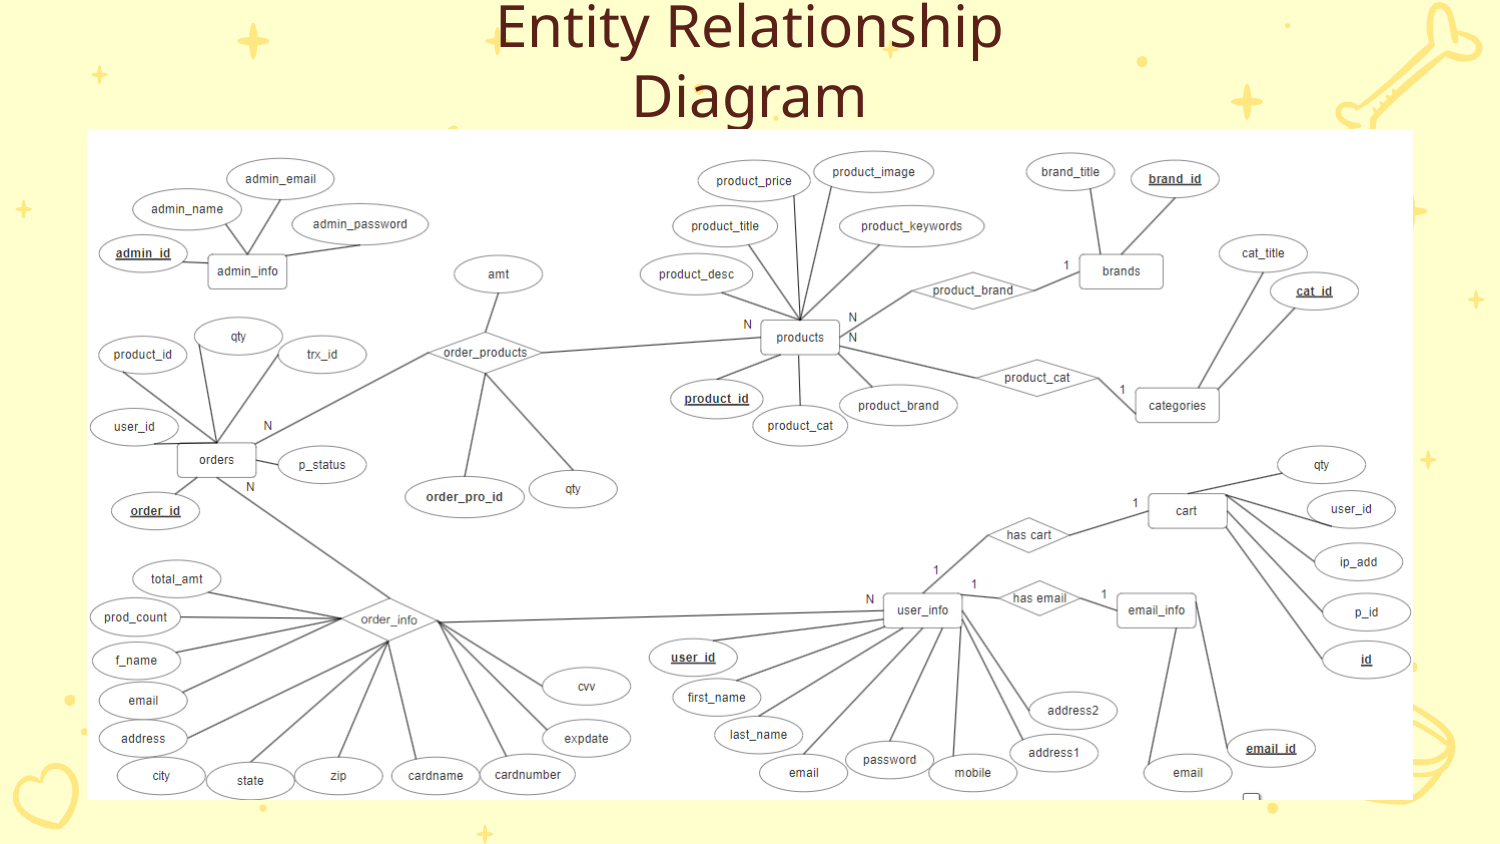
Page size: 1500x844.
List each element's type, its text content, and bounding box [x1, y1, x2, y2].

title Entity Relationship Diagram [383, 0, 1116, 128]
picture [86, 129, 1413, 800]
